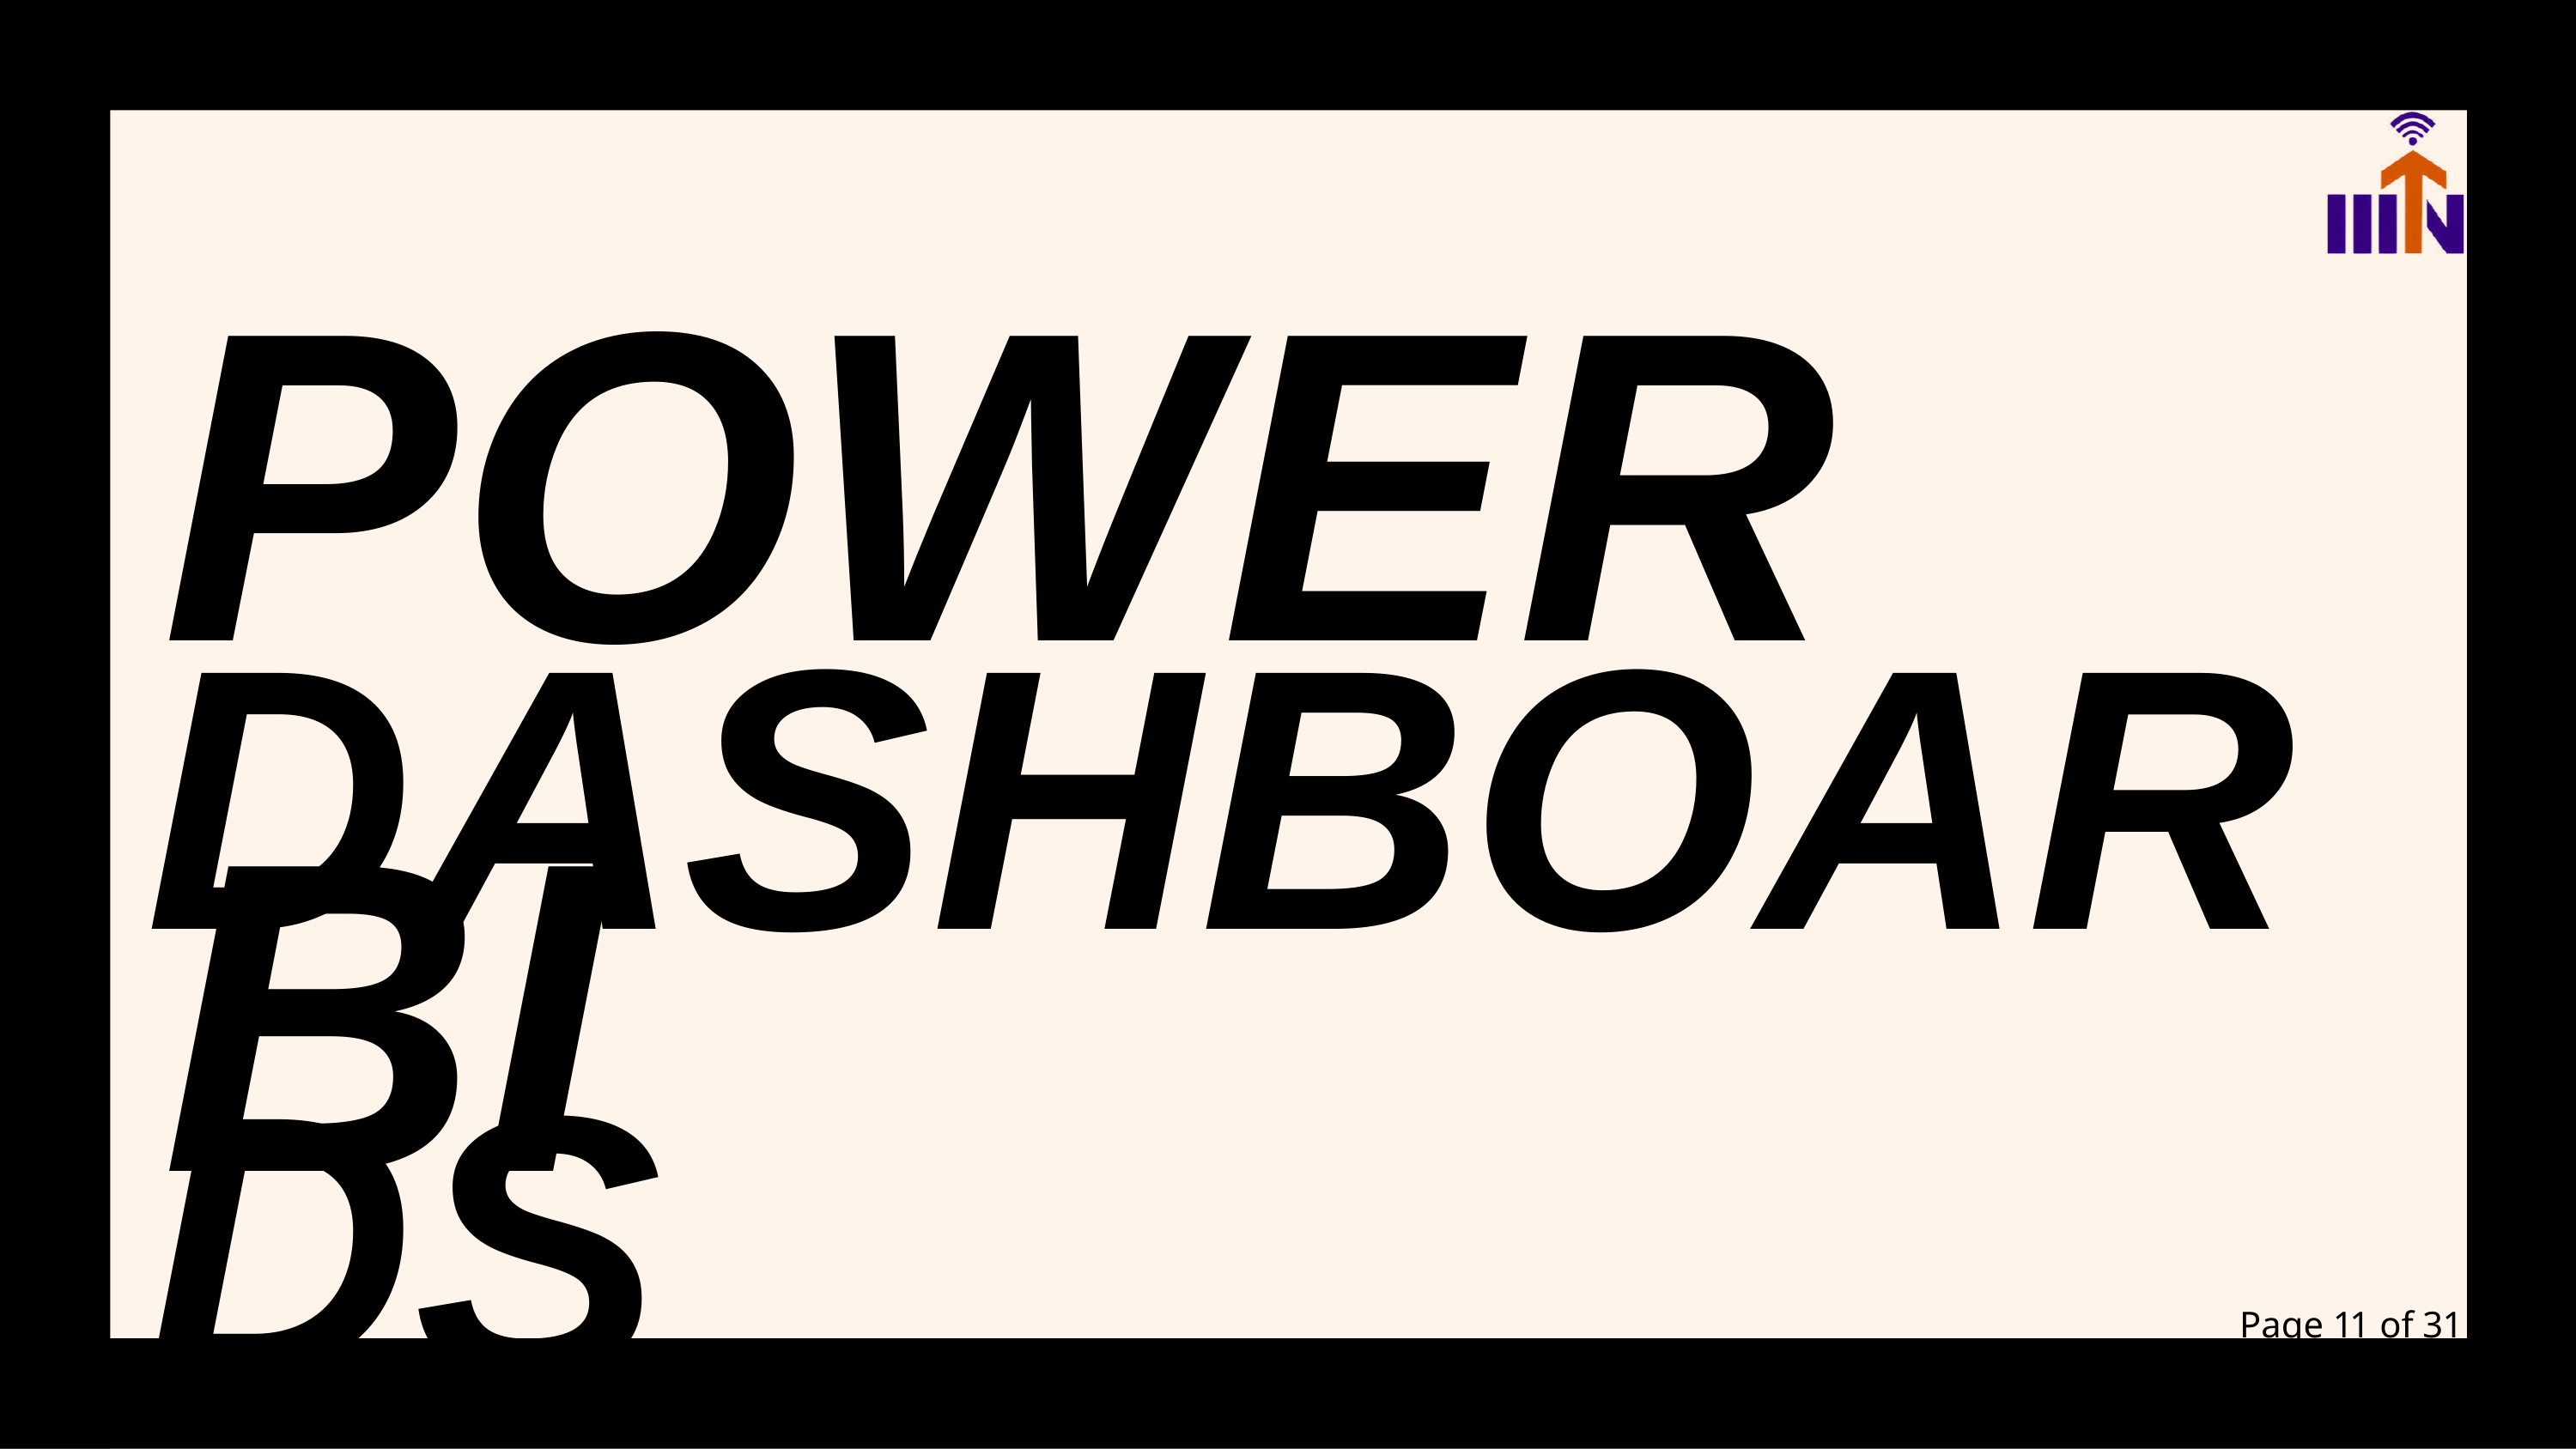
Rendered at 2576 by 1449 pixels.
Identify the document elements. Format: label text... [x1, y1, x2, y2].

text_box POWER BI [160, 195, 2417, 1260]
picture [2325, 110, 2465, 255]
slide_number Page 11 of 31 [2238, 1297, 2471, 1449]
text_box DASHBOARDS [143, 555, 2433, 1449]
